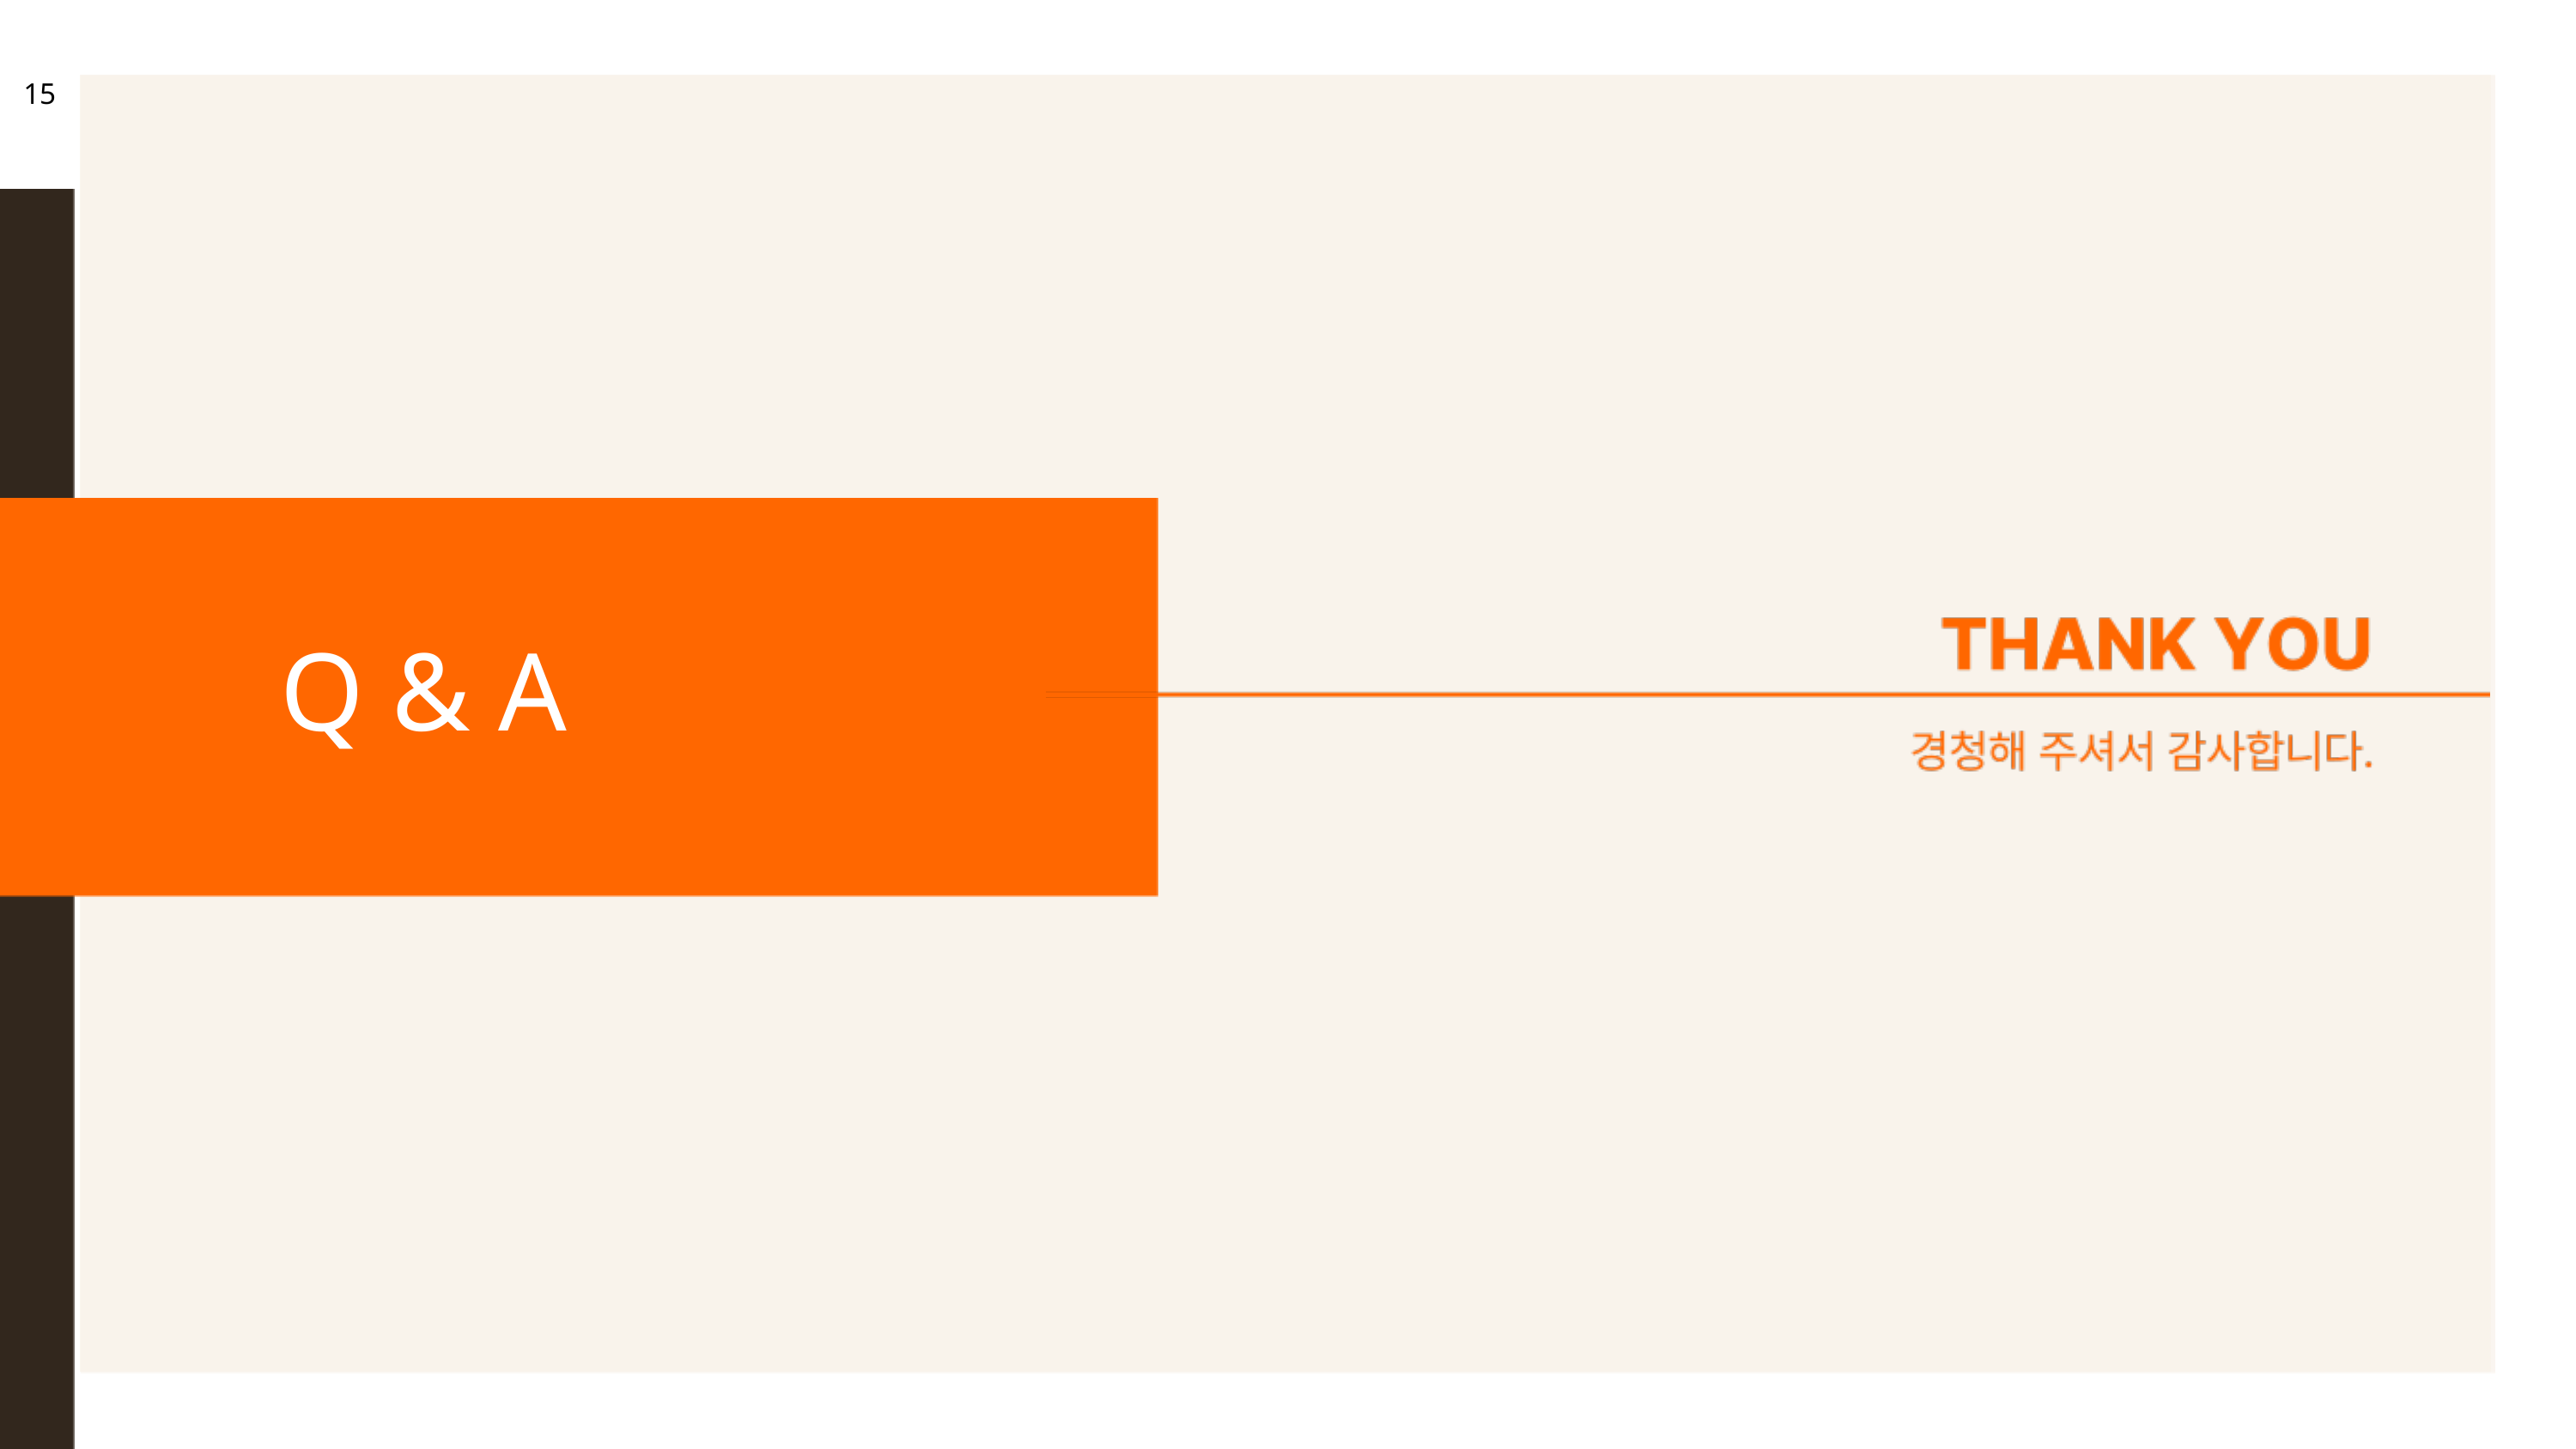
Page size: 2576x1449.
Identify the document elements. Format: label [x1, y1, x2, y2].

text_box [0, 69, 2496, 1449]
